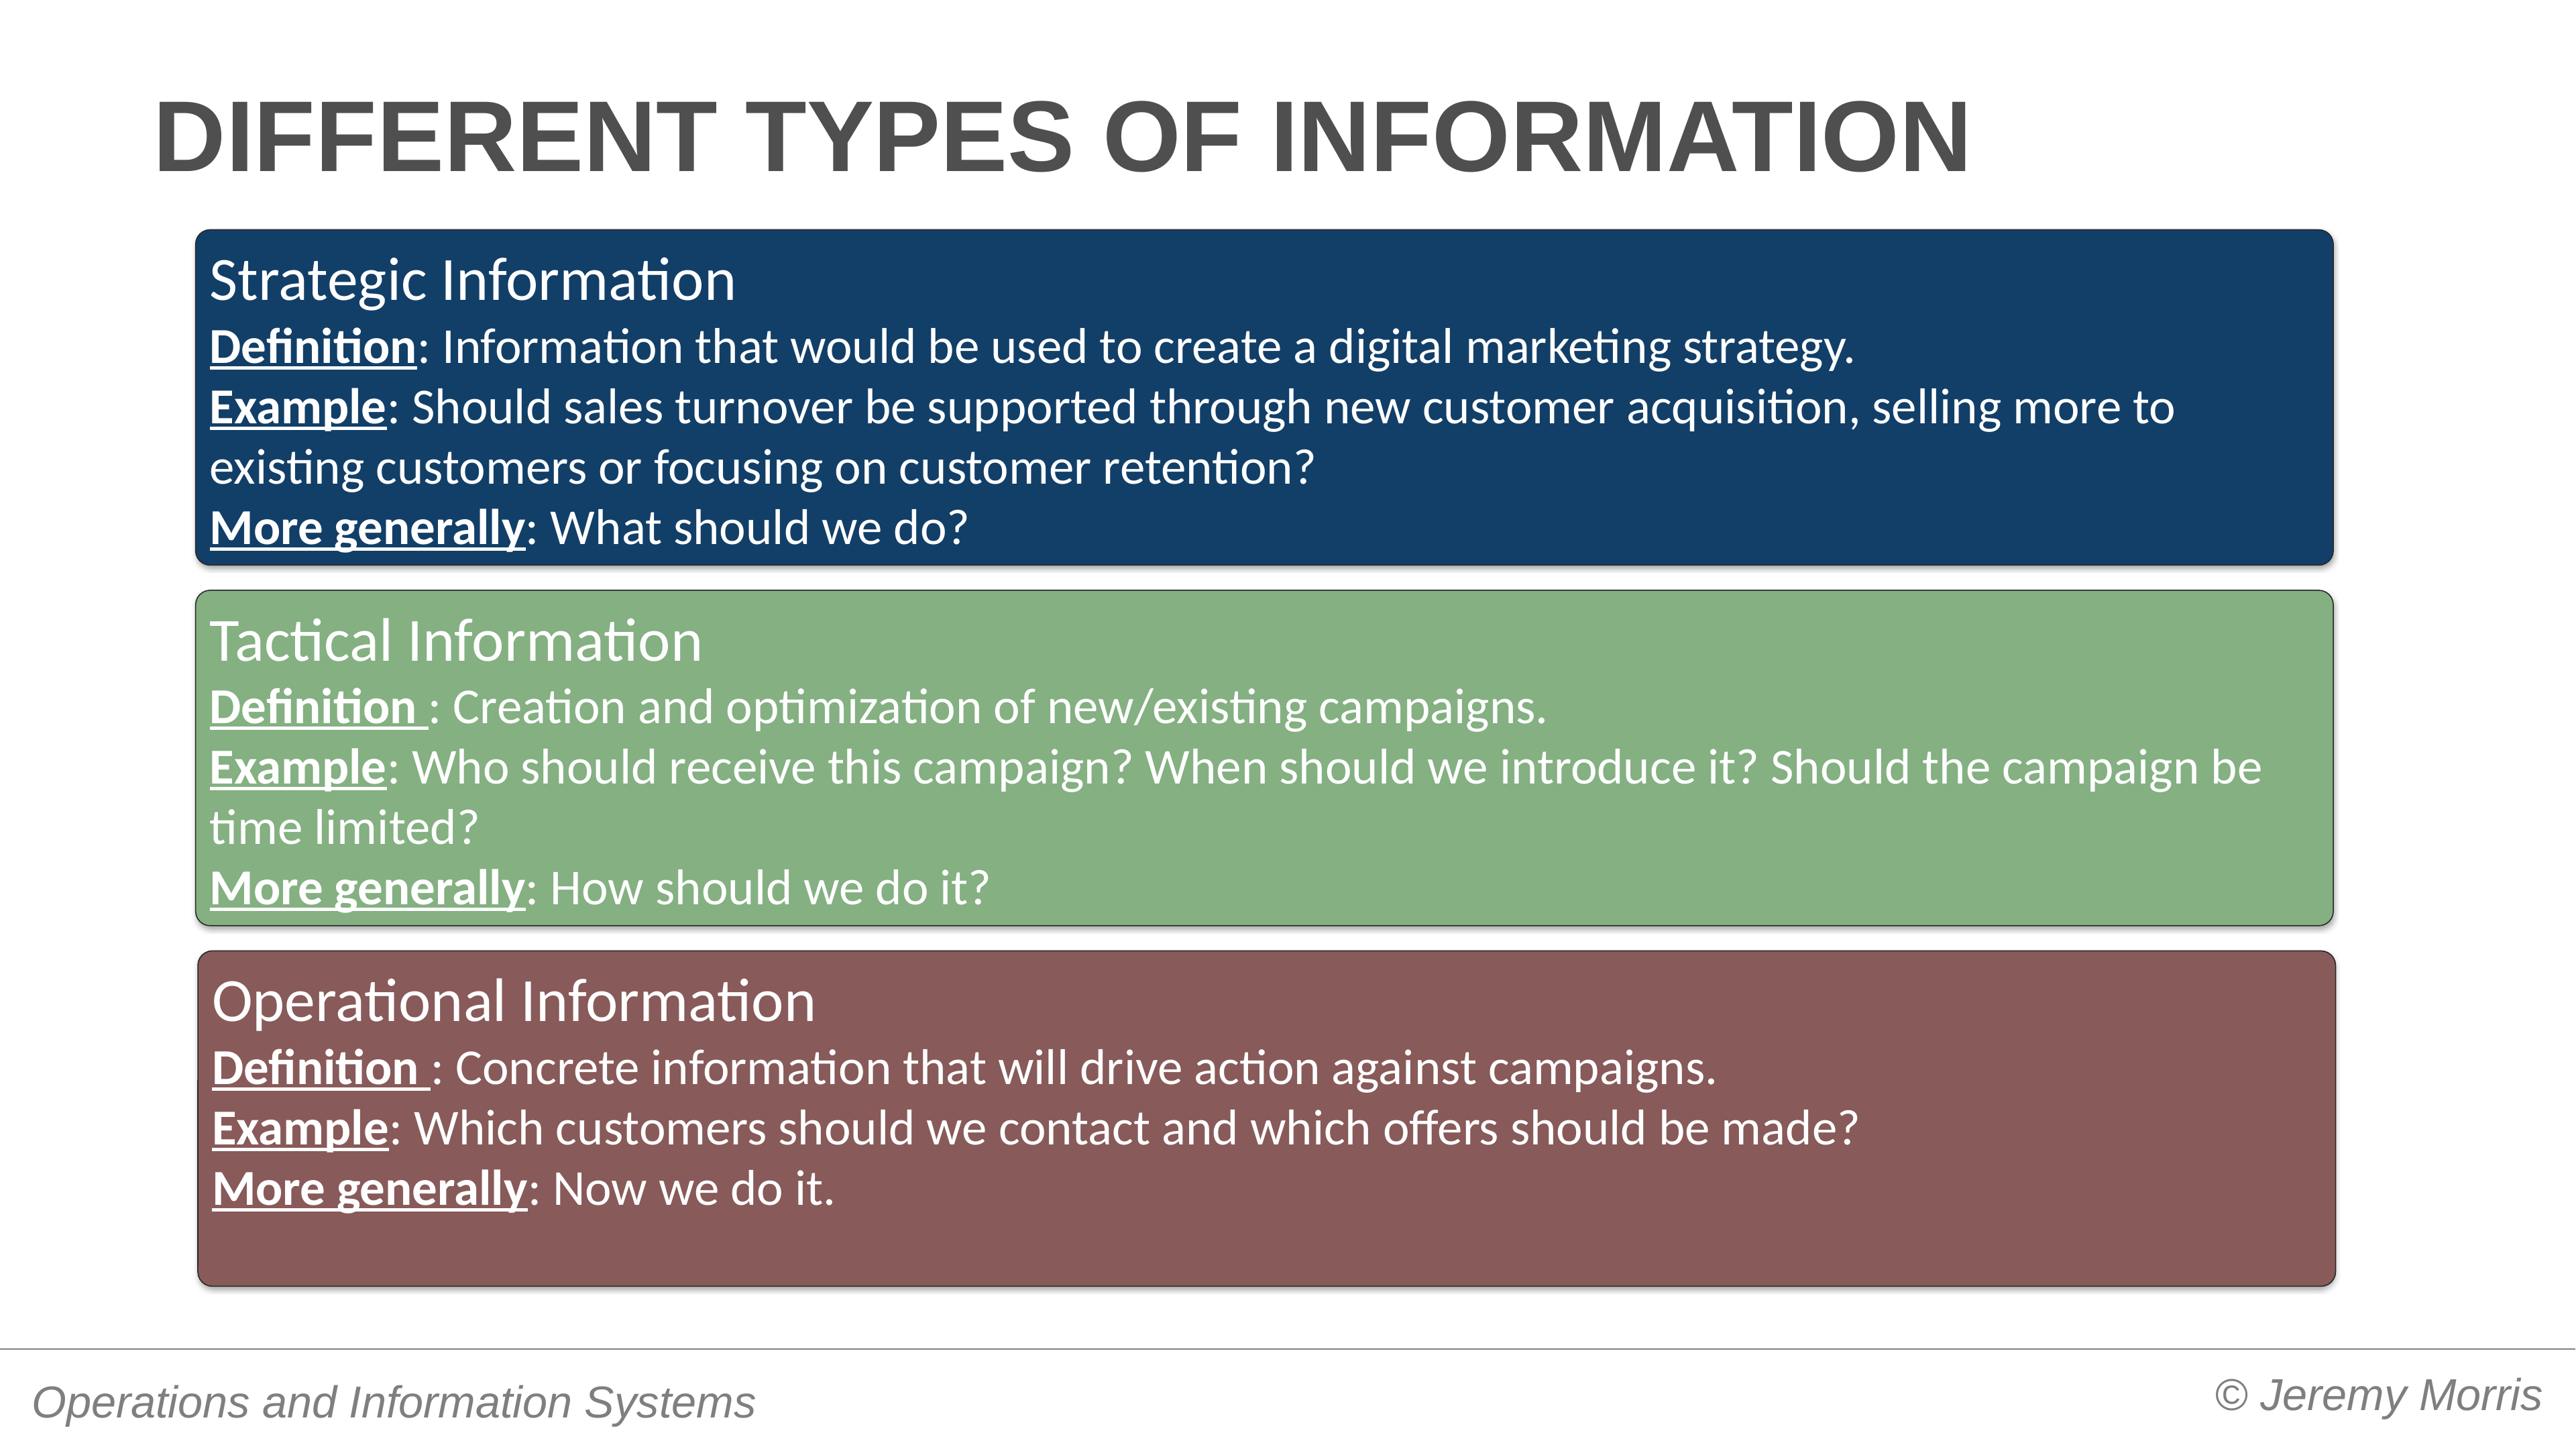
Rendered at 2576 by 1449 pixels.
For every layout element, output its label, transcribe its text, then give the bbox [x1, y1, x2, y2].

title Different types of information [128, 53, 2447, 204]
text_box Operational Information Definition : Concrete information that will drive action against campaigns. Example: Which customers should we contact and which offers should be made? More generally: Now we do it. [197, 950, 2337, 1287]
text_box Strategic Information Definition: Information that would be used to create a digital marketing strategy. Example: Should sales turnover be supported through new customer acquisition, selling more to existing customers or focusing on customer retention? More generally: What should we do? [194, 229, 2334, 566]
text_box Tactical Information Definition : Creation and optimization of new/existing campaigns. Example: Who should receive this campaign? When should we introduce it? Should the campaign be time limited? More generally: How should we do it? [194, 590, 2334, 926]
